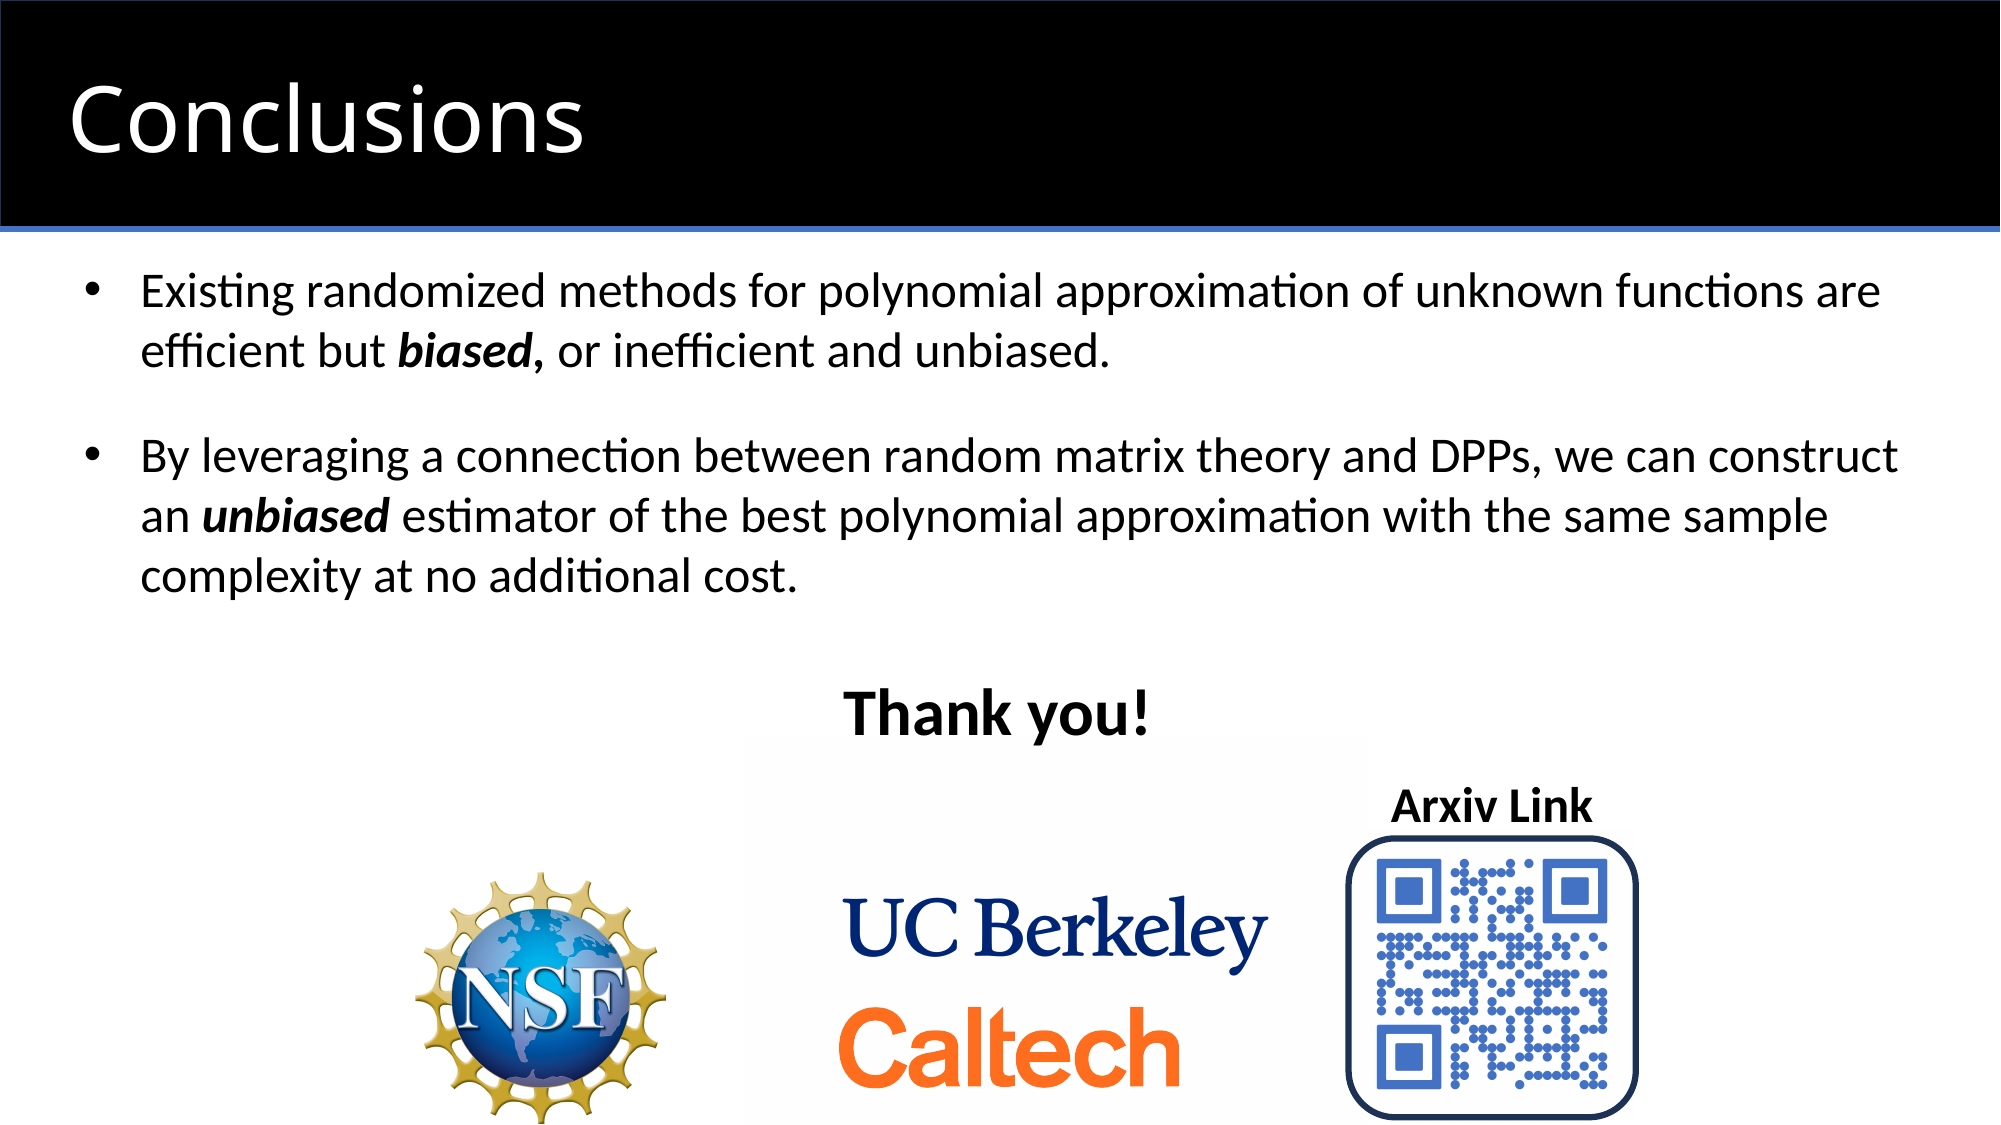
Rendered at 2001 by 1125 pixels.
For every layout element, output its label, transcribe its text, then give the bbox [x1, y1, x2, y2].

text_box Existing randomized methods for polynomial approximation of unknown functions are efficient but biased, or inefficient and unbiased. [69, 250, 1931, 386]
text_box By leveraging a connection between random matrix theory and DPPs, we can construct an unbiased estimator of the best polynomial approximation with the same sample complexity at no additional cost. [69, 415, 1931, 611]
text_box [0, 0, 2000, 229]
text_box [411, 737, 1931, 1125]
text_box Thank you! [52, 660, 1944, 756]
